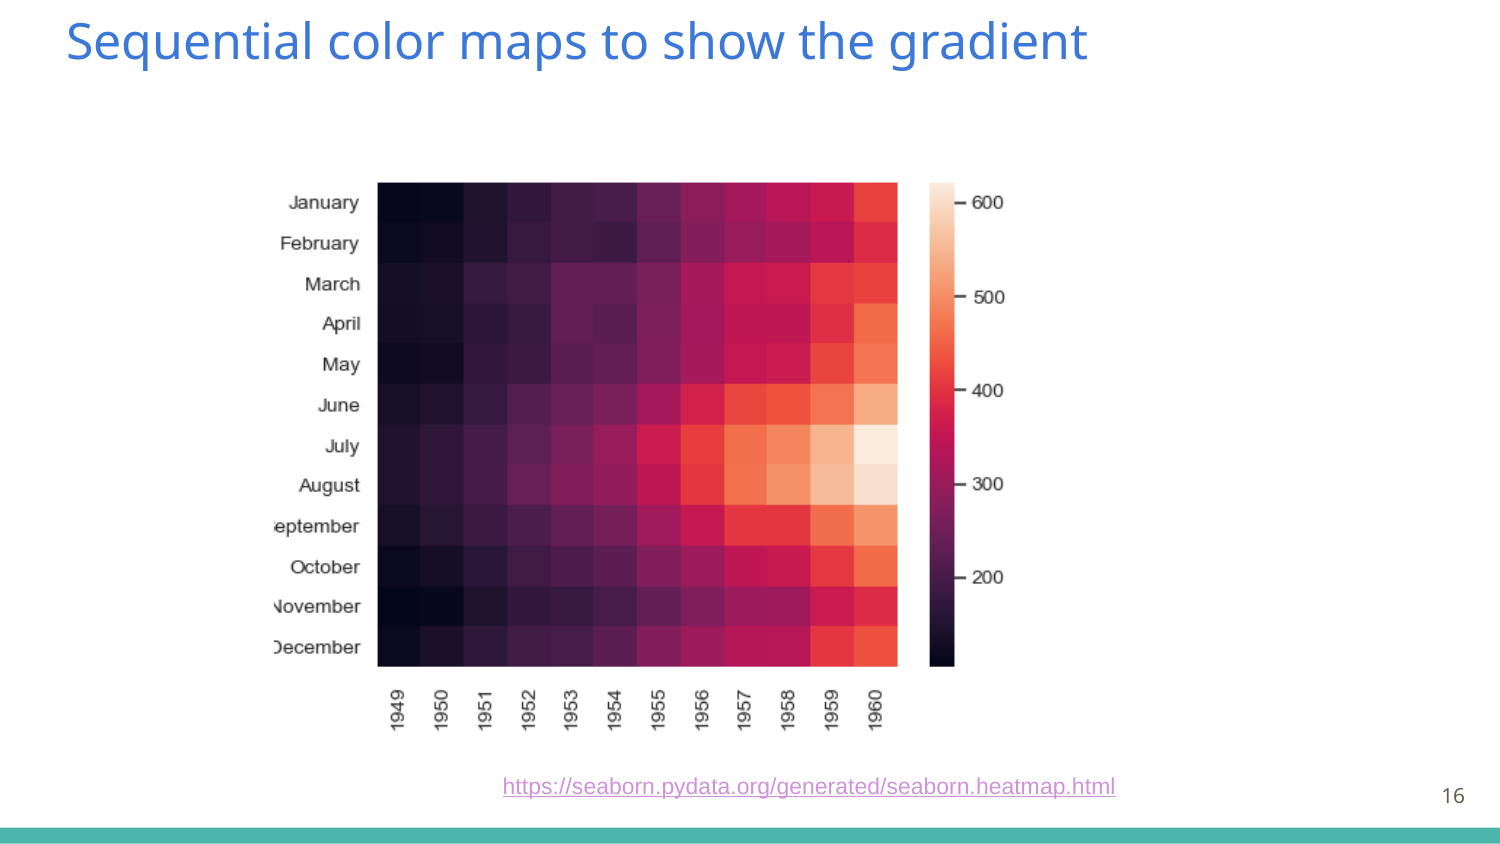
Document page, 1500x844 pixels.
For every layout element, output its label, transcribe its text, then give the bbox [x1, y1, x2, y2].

text_box https://seaborn.pydata.org/generated/seaborn.heatmap.html [487, 756, 1414, 803]
slide_number ‹#› [1389, 764, 1480, 830]
picture [273, 164, 1026, 737]
title Sequential color maps to show the gradient [51, 0, 1449, 166]
